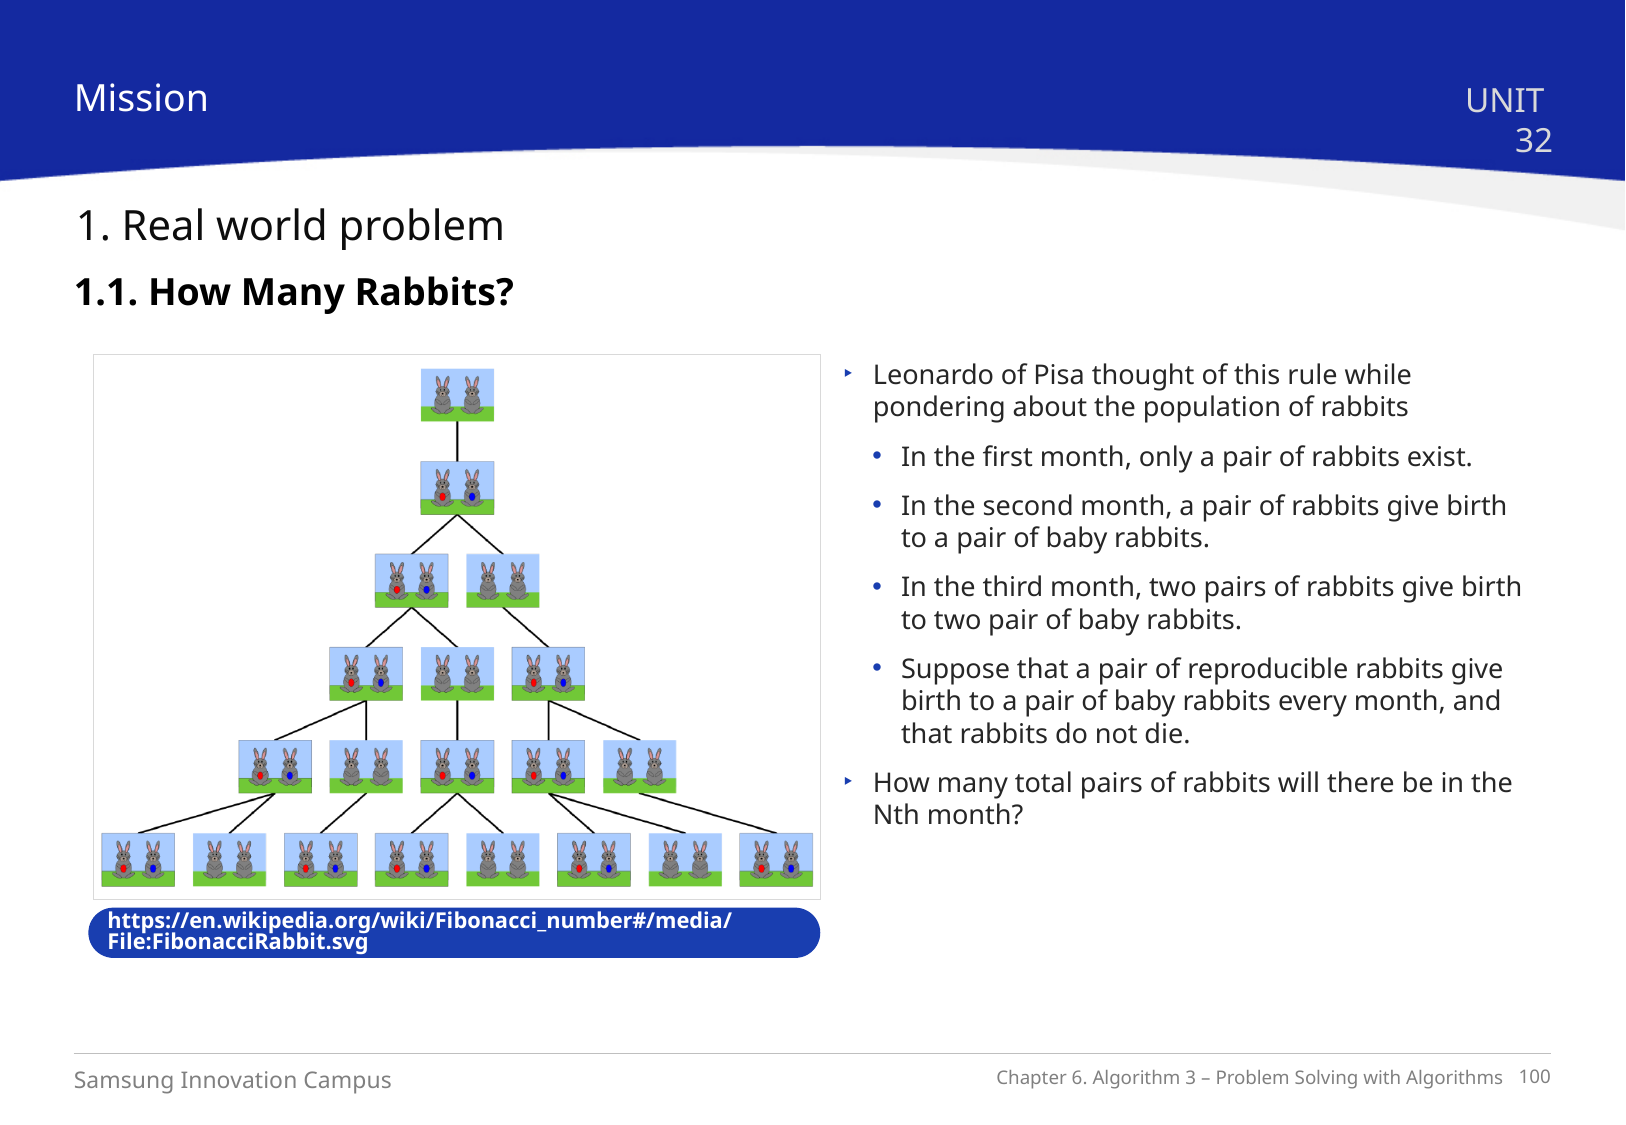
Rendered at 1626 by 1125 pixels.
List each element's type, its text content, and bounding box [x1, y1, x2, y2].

text_box Leonardo of Pisa thought of this rule while pondering about the population of rabbits In the first month, only a pair of rabbits exist. In the second month, a pair of rabbits give birth to a pair of baby rabbits. In the third month, two pairs of rabbits give birth to two pair of baby rabbits. Suppose that a pair of reproducible rabbits give birth to a pair of baby rabbits every month, and that rabbits do not die. How many total pairs of rabbits will there be in the Nth month? [842, 356, 1533, 831]
text_box 1. Real world problem [75, 198, 1554, 250]
text_box UNIT 32 [1422, 78, 1554, 159]
text_box Mission [73, 73, 981, 120]
picture [0, 0, 1625, 1125]
text_box 1.1. How Many Rabbits? [59, 260, 1519, 320]
text_box https://en.wikipedia.org/wiki/Fibonacci_number#/media/File:FibonacciRabbit.svg [87, 906, 822, 959]
